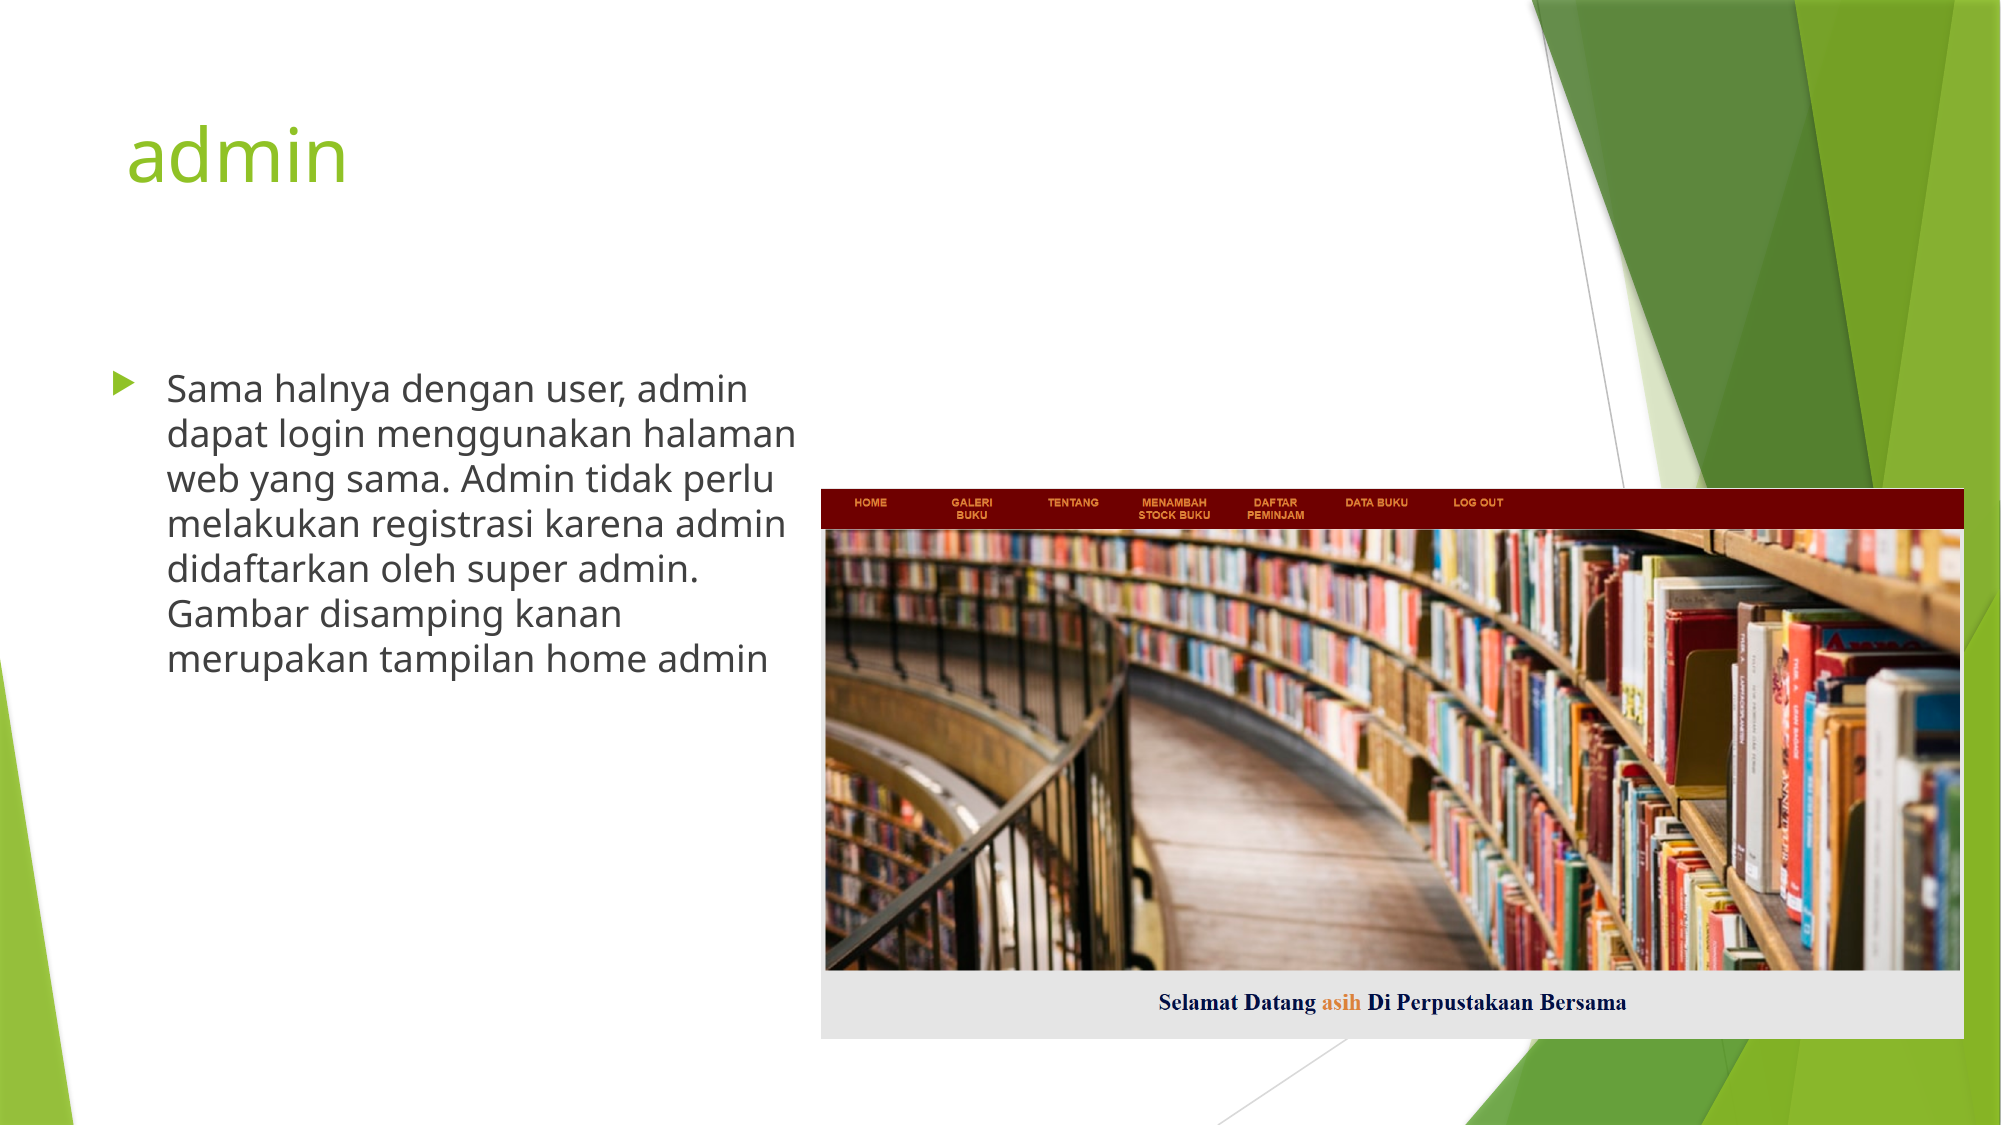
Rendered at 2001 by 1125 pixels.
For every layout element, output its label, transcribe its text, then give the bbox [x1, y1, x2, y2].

picture [821, 488, 1965, 1039]
title admin [111, 99, 1522, 317]
list Sama halnya dengan user, admin dapat login menggunakan halaman web yang sama. Admin tidak perlu melakukan registrasi karena admin didaftarkan oleh super admin. Gambar disamping kanan merupakan tampilan home admin [95, 357, 822, 998]
